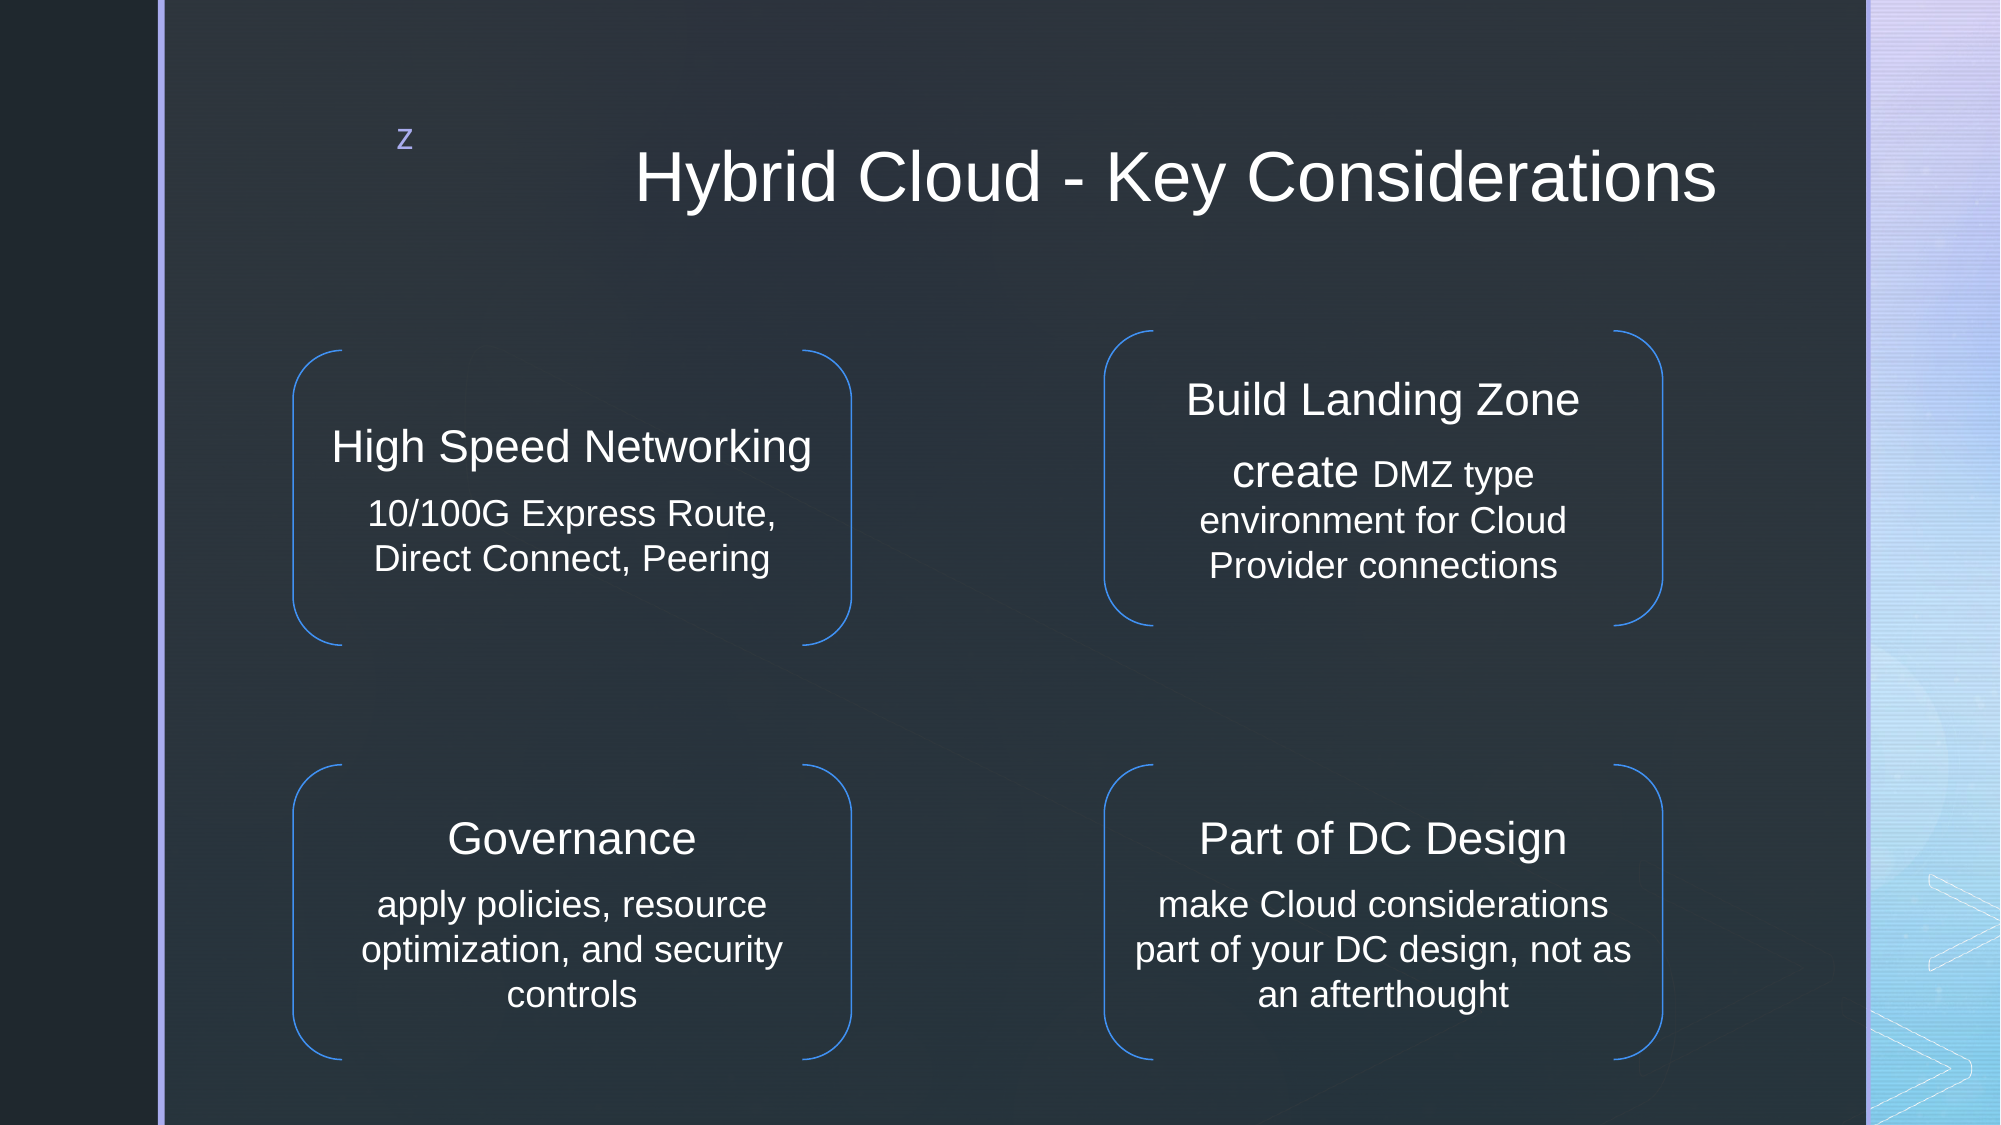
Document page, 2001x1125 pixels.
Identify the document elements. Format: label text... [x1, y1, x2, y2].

text_box High Speed Networking 10/100G Express Route, Direct Connect, Peering [292, 349, 853, 647]
picture [1871, 0, 2001, 1125]
text_box Part of DC Design make Cloud considerations part of your DC design, not as an afterthought [1103, 763, 1664, 1061]
title Hybrid Cloud - Key Considerations [428, 132, 1734, 310]
text_box Build Landing Zone create DMZ type environment for Cloud Provider connections [1103, 330, 1664, 627]
text_box Governance apply policies, resource optimization, and security controls [292, 763, 853, 1061]
